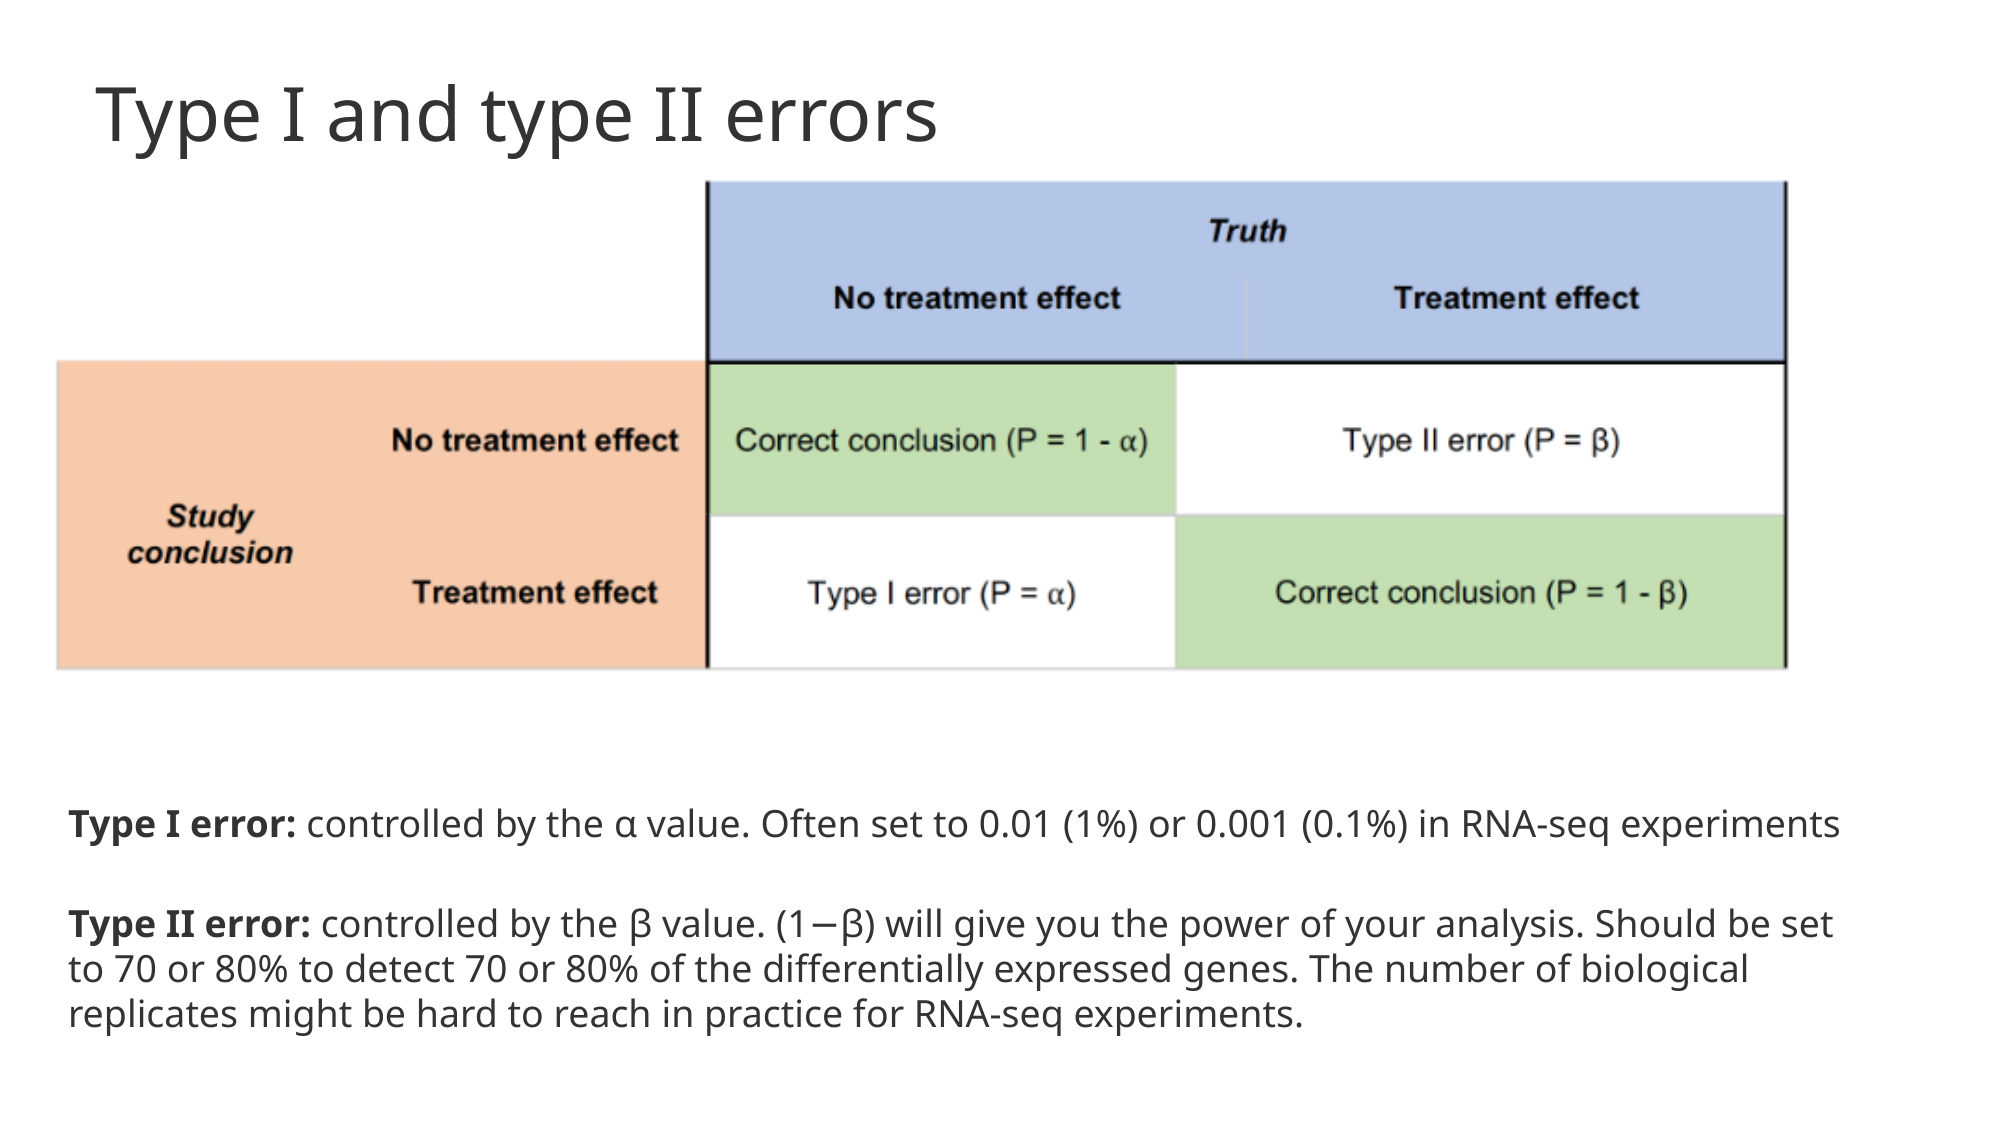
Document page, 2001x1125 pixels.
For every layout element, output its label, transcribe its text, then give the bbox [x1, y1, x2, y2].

text_box Type II error: controlled by the β value. (1−β) will give you the power of your analysis. Should be set to 70 or 80% to detect 70 or 80% of the differentially expressed genes. The number of biological replicates might be hard to reach in practice for RNA-seq experiments. [53, 899, 1891, 1090]
text_box Type I and type II errors [80, 59, 1081, 112]
text_box Type I error: controlled by the α value. Often set to 0.01 (1%) or 0.001 (0.1%) in RNA-seq experiments [53, 792, 2000, 853]
picture [0, 112, 1971, 770]
